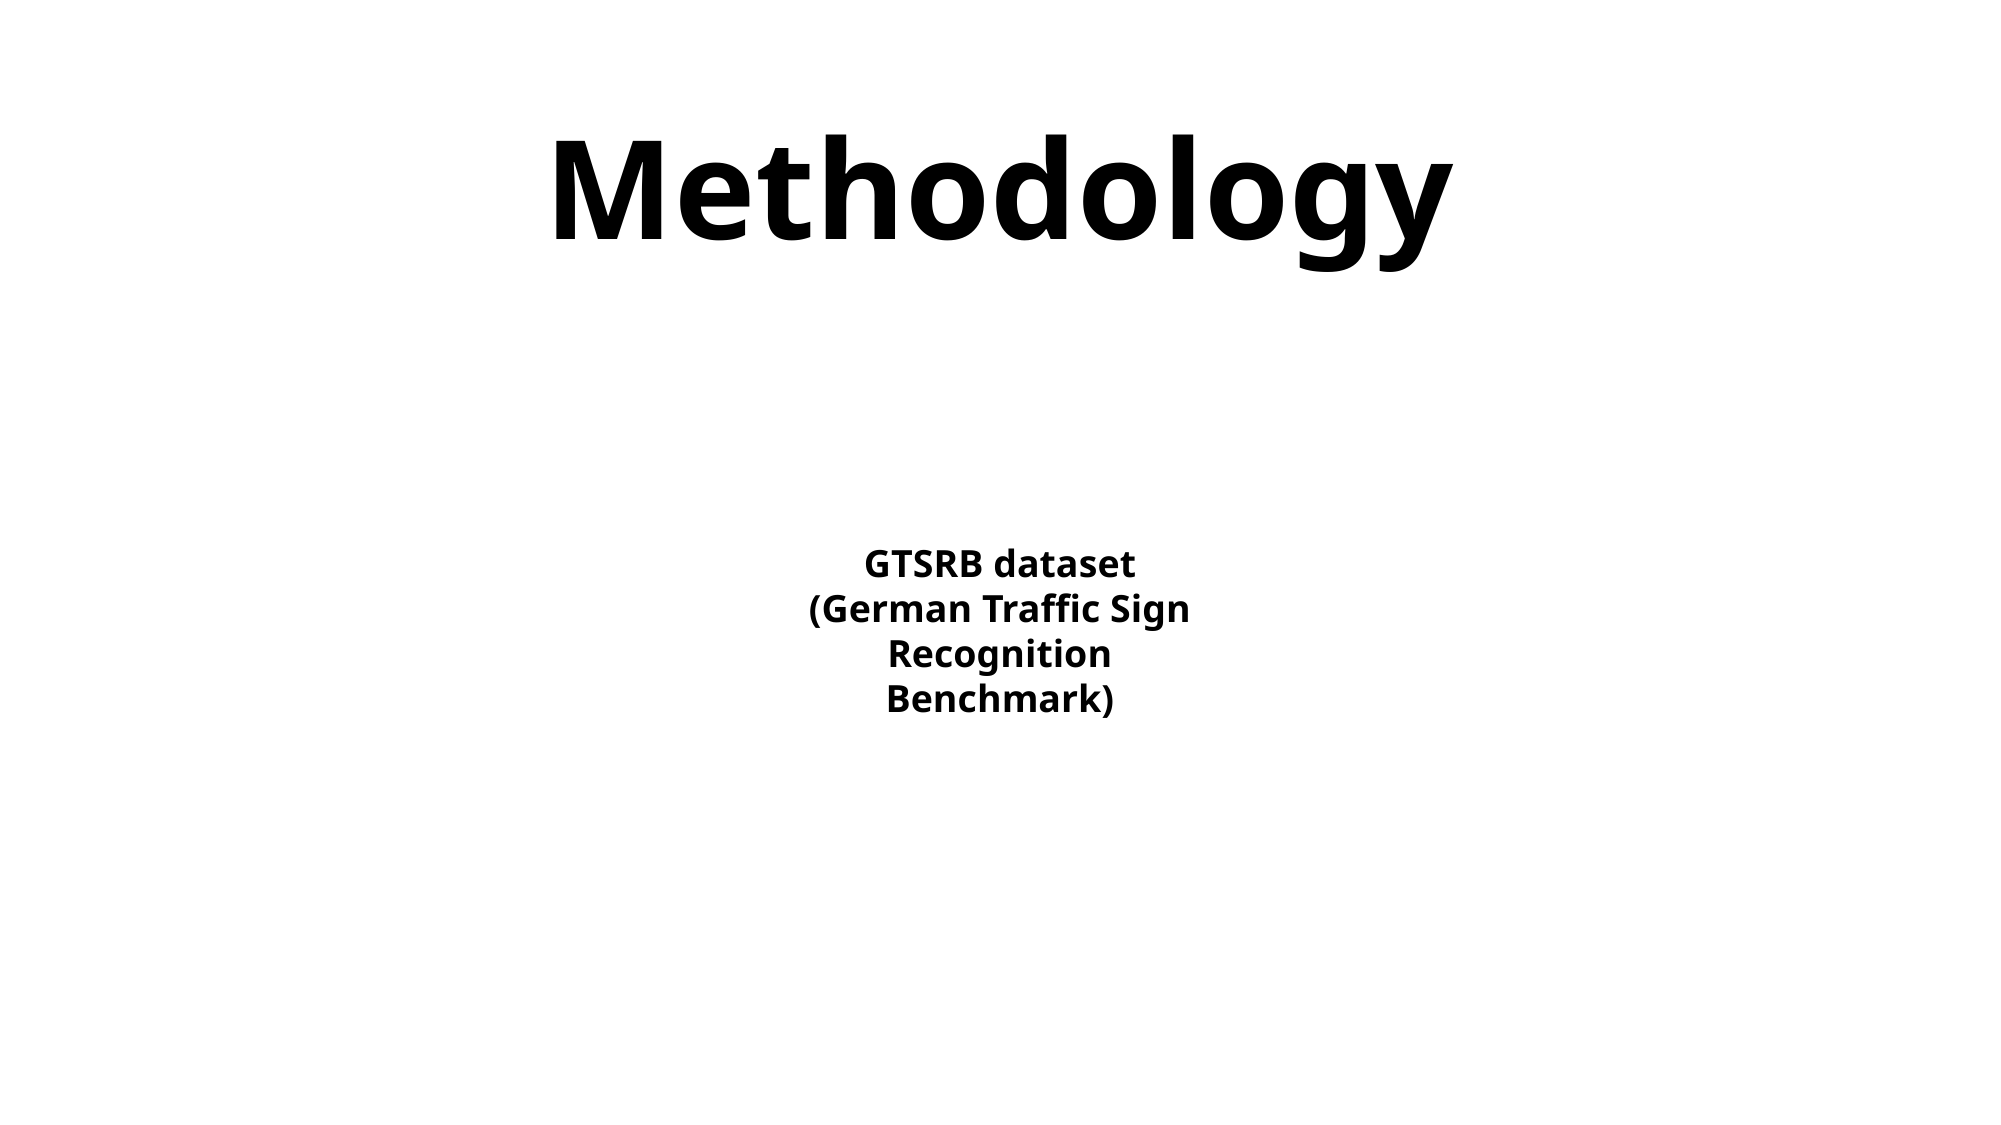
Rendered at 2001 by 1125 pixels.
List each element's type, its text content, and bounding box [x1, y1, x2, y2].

text_box GTSRB dataset (German Traffic Sign Recognition Benchmark) [776, 532, 1224, 728]
text_box Methodology [314, 25, 1685, 366]
